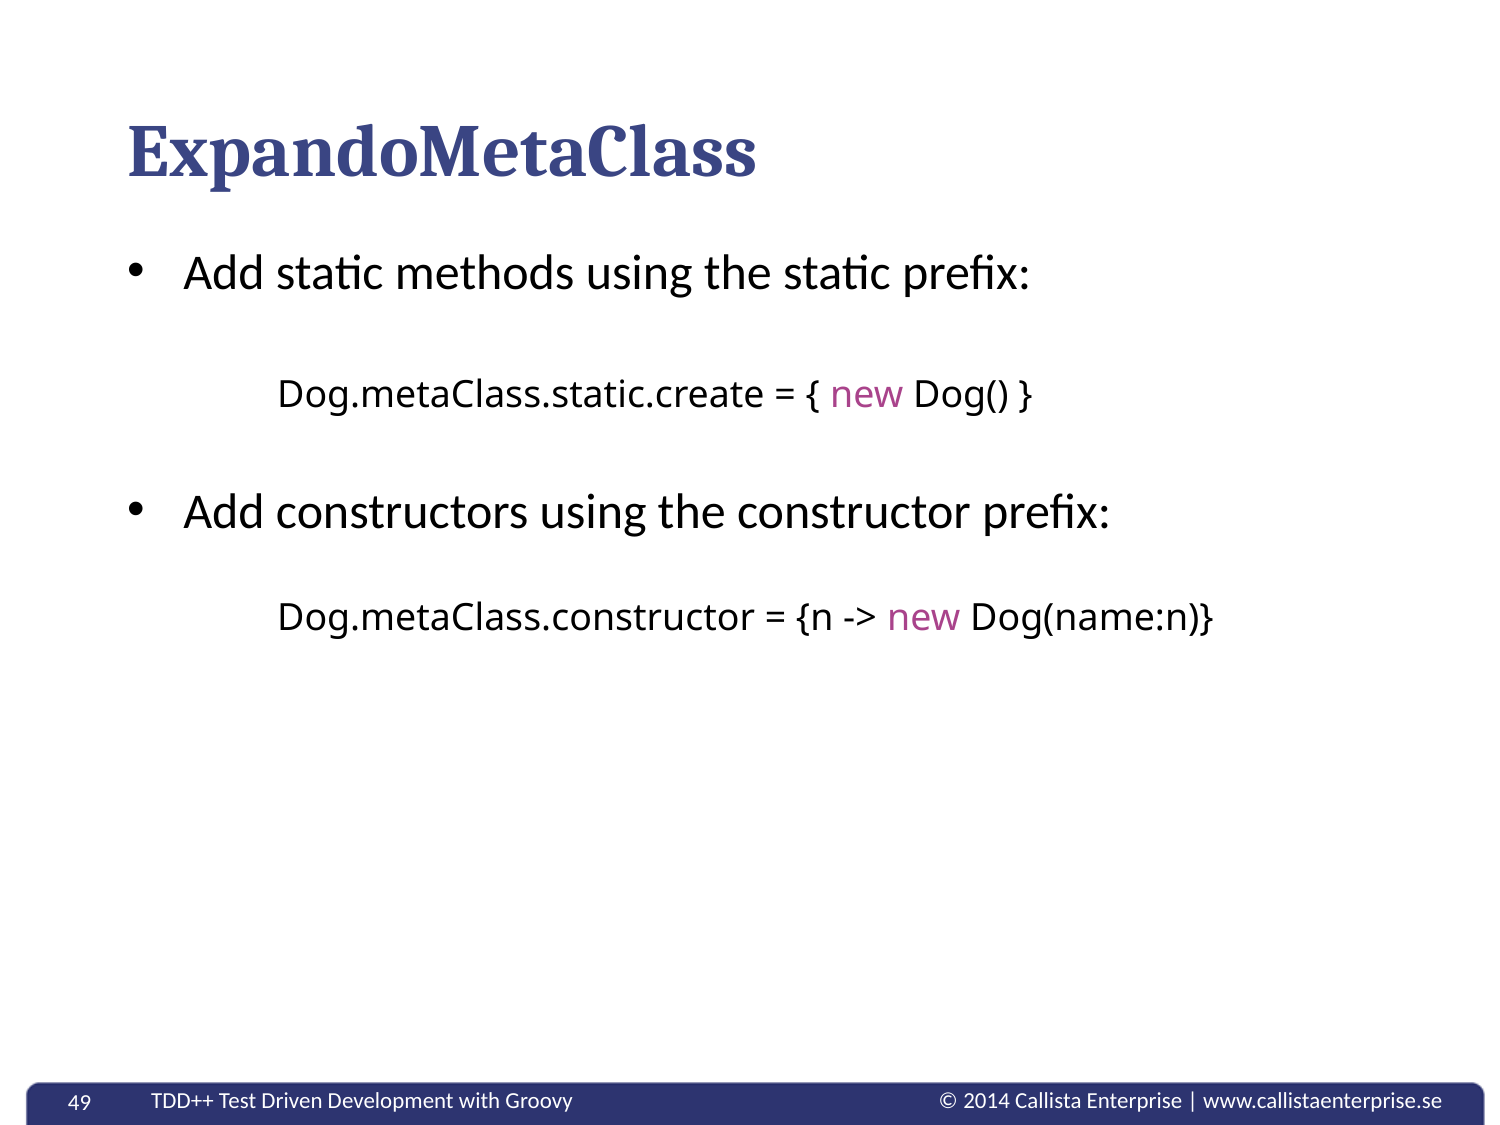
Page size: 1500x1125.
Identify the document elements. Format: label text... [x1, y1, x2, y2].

picture [0, 0, 1500, 1125]
title ExpandoMetaClass [112, 93, 1388, 219]
list Add static methods using the static prefix: Dog.metaClass.static.create = { new Dog() } Add constructors using the constructor prefix: Dog.metaClass.constructor = {n -> new Dog(name:n)} [112, 231, 1379, 1035]
